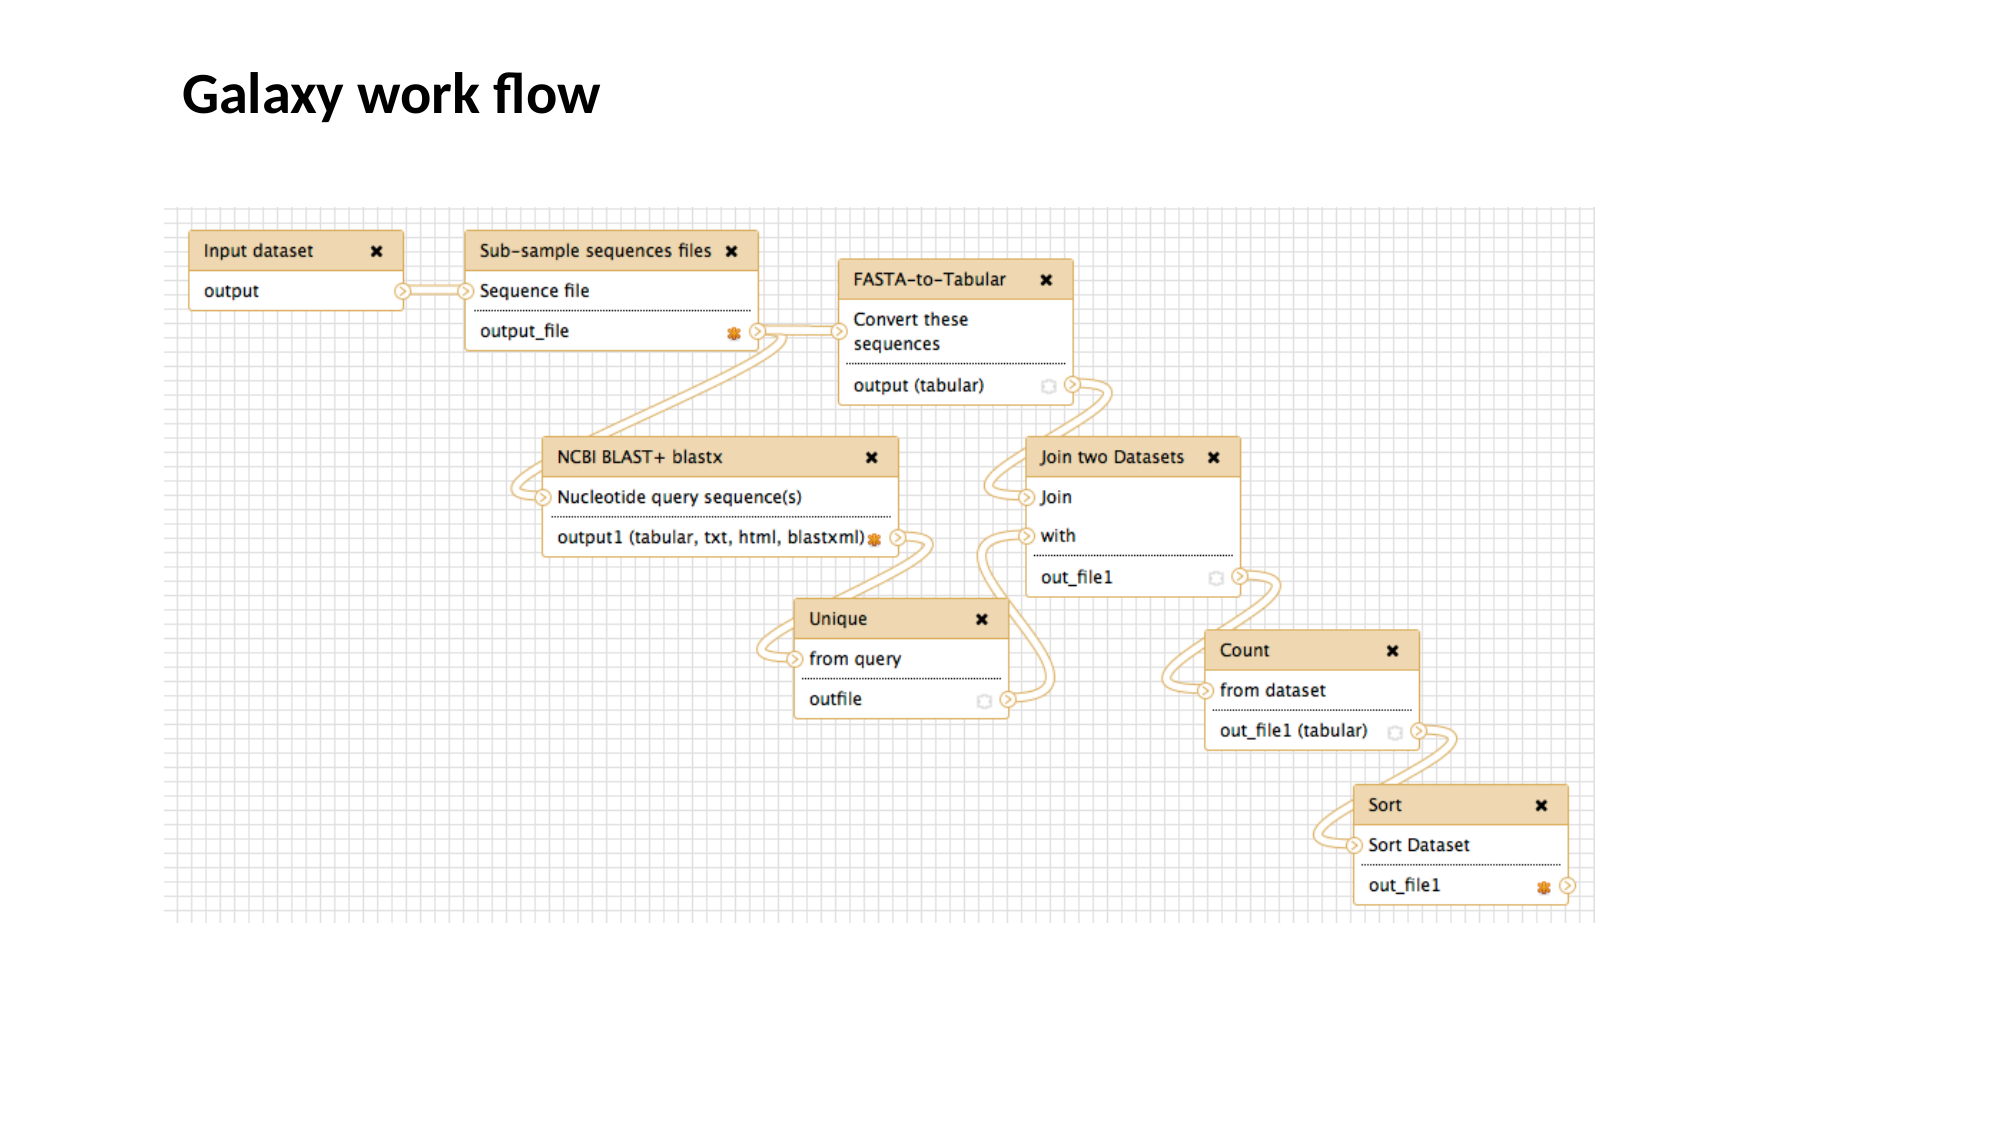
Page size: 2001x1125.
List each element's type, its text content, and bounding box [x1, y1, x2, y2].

text_box Galaxy work flow [167, 47, 616, 133]
picture [164, 207, 1595, 923]
